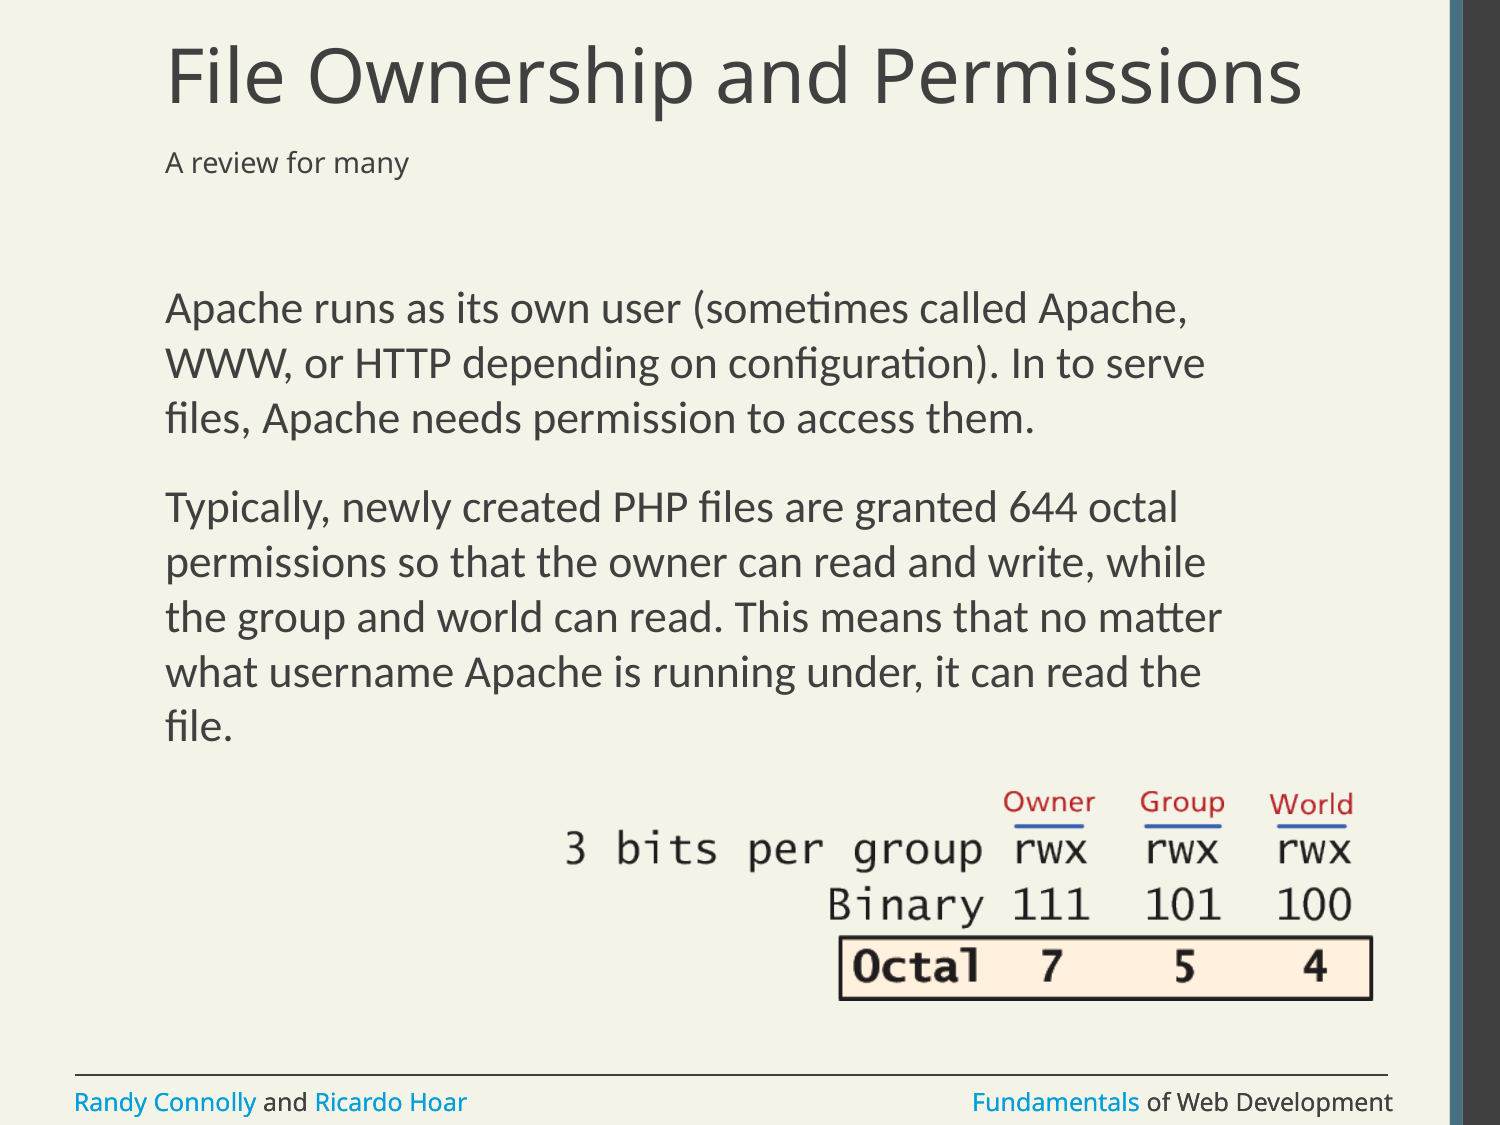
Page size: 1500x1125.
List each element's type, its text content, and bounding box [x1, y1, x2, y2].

picture [562, 787, 1376, 1002]
list Apache runs as its own user (sometimes called Apache, WWW, or HTTP depending on configuration). In to serve files, Apache needs permission to access them. Typically, newly created PHP files are granted 644 octal permissions so that the owner can read and write, while the group and world can read. This means that no matter what username Apache is running under, it can read the file. [150, 270, 1288, 1013]
title File Ownership and Permissions [150, 20, 1425, 188]
list A review for many [150, 137, 1200, 188]
